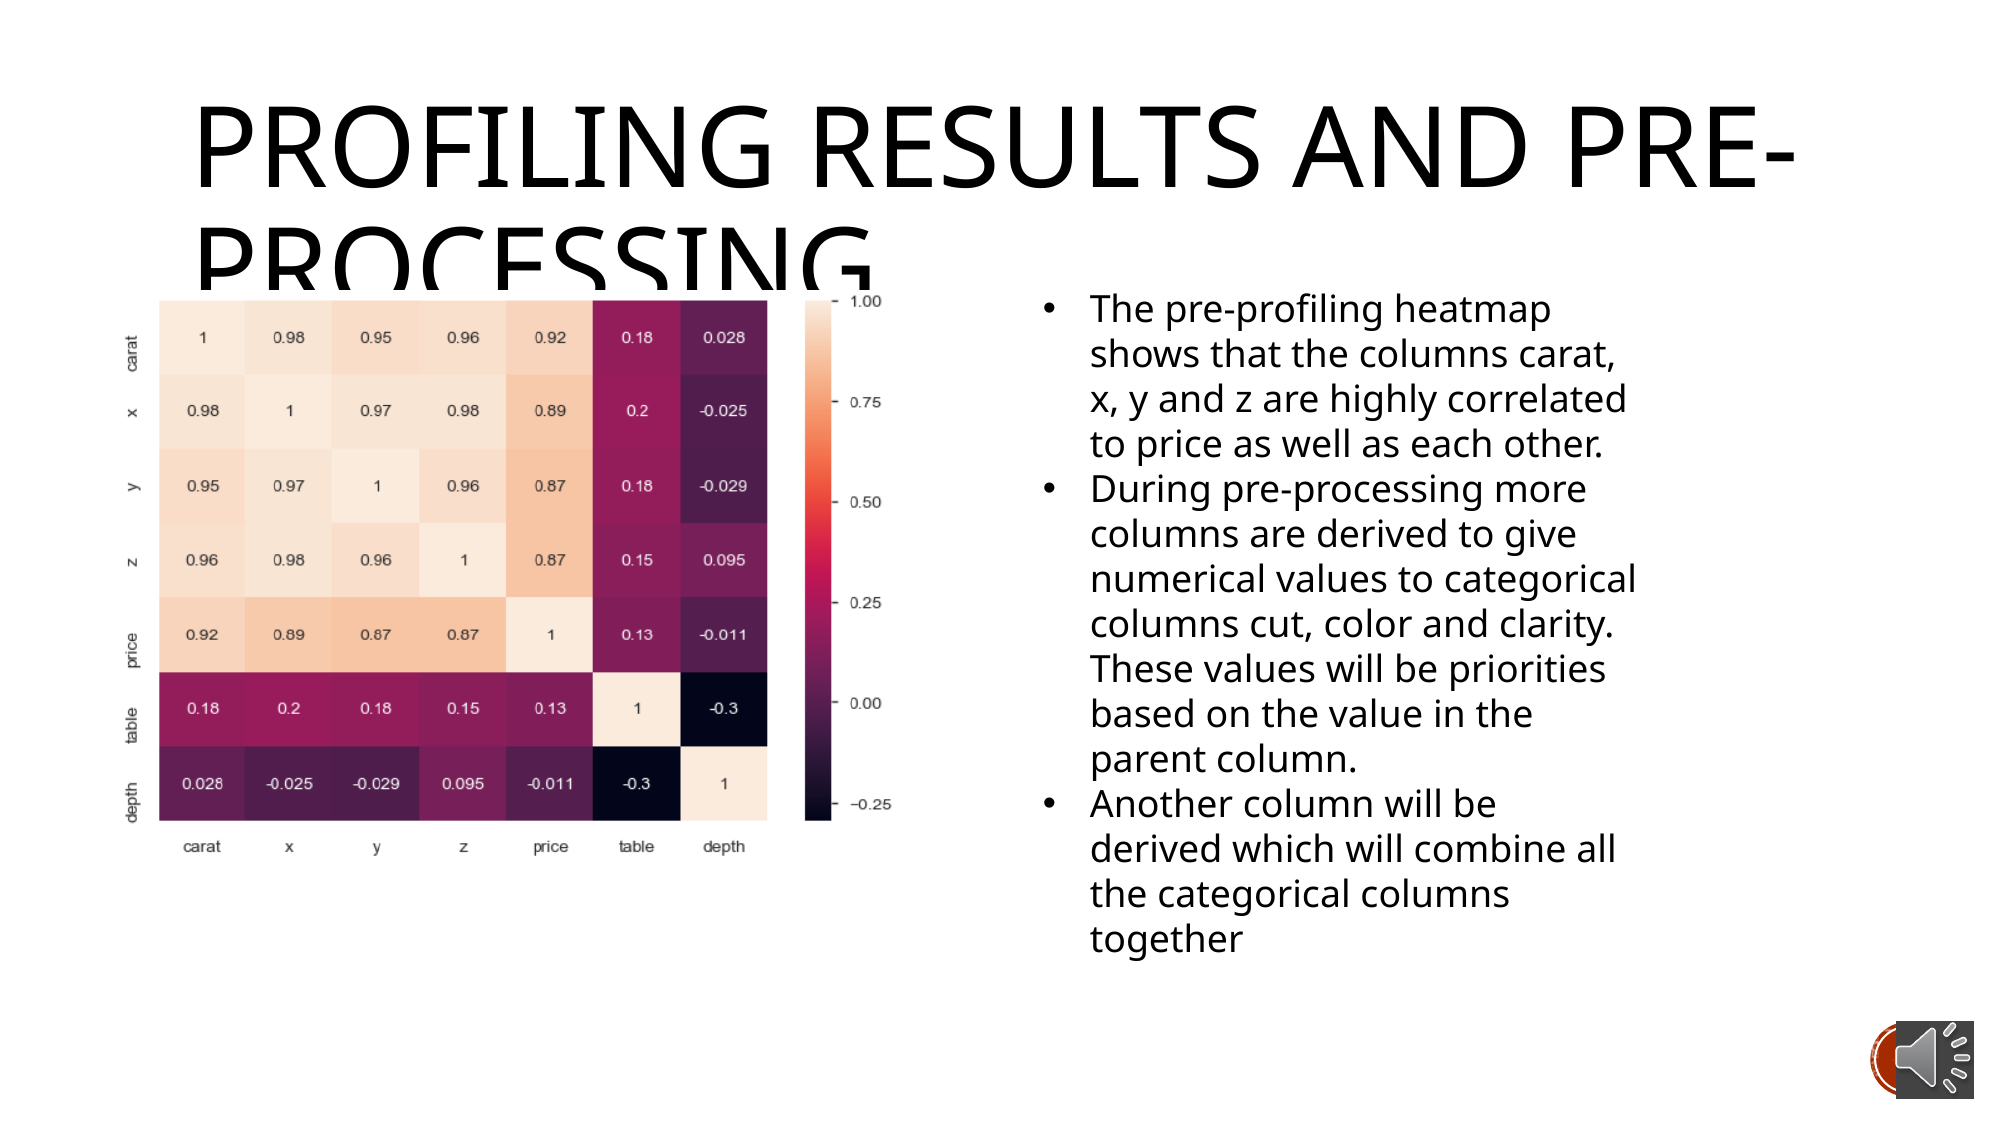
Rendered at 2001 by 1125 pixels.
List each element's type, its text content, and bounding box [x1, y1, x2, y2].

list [120, 294, 902, 861]
picture [1895, 1020, 1975, 1100]
title Profiling Results and pre-processing [175, 79, 1826, 344]
text_box The pre-profiling heatmap shows that the columns carat, x, y and z are highly correlated to price as well as each other. During pre-processing more columns are derived to give numerical values to categorical columns cut, color and clarity. These values will be priorities based on the value in the parent column. Another column will be derived which will combine all the categorical columns together [1028, 277, 1653, 1012]
